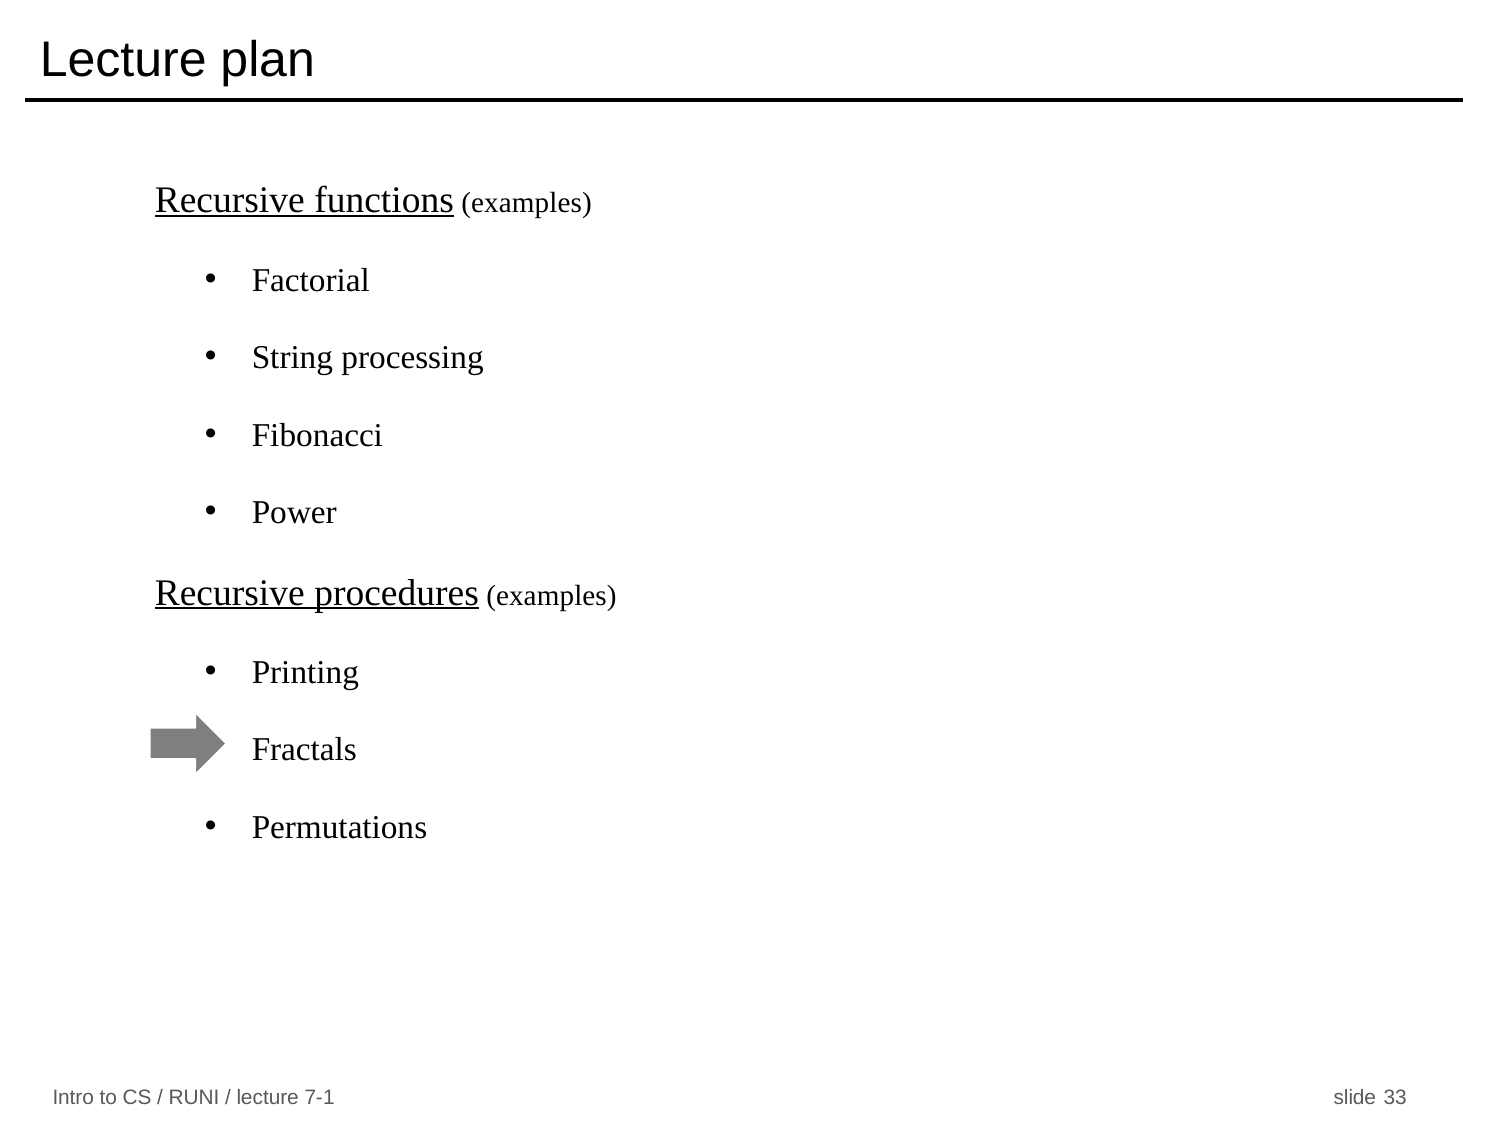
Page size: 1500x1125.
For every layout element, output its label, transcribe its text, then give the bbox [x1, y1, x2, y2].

text_box [149, 712, 227, 775]
title Lecture plan [24, 12, 1463, 100]
list Recursive functions (examples) Factorial String processing Fibonacci Power Recursive procedures (examples) Printing Fractals Permutations [125, 167, 1092, 957]
